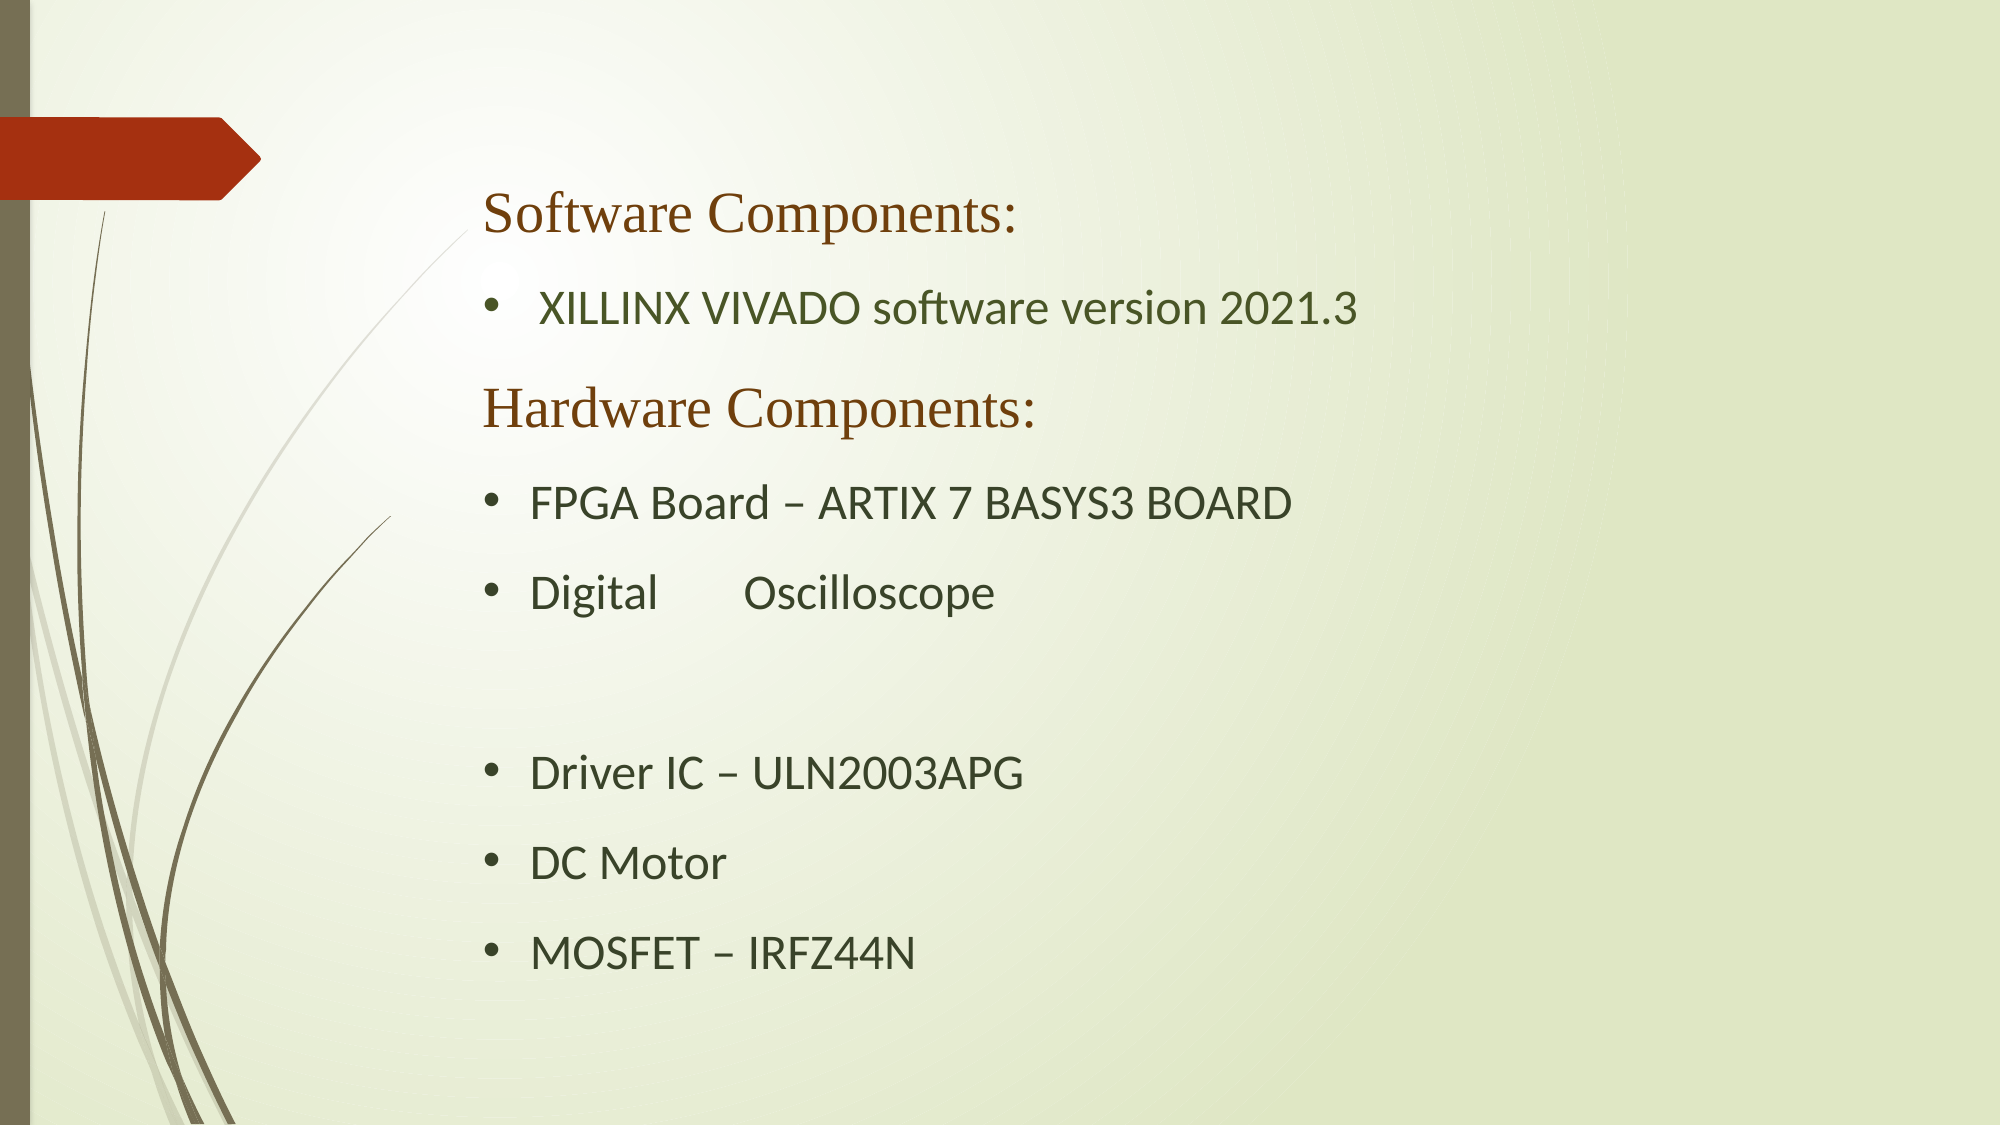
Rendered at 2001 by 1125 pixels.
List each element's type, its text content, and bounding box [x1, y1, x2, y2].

text_box Software Components: XILLINX VIVADO software version 2021.3 Hardware Components: FPGA Board – ARTIX 7 BASYS3 BOARD Digital Oscilloscope Driver IC – ULN2003APG DC Motor MOSFET – IRFZ44N [468, 131, 1669, 987]
